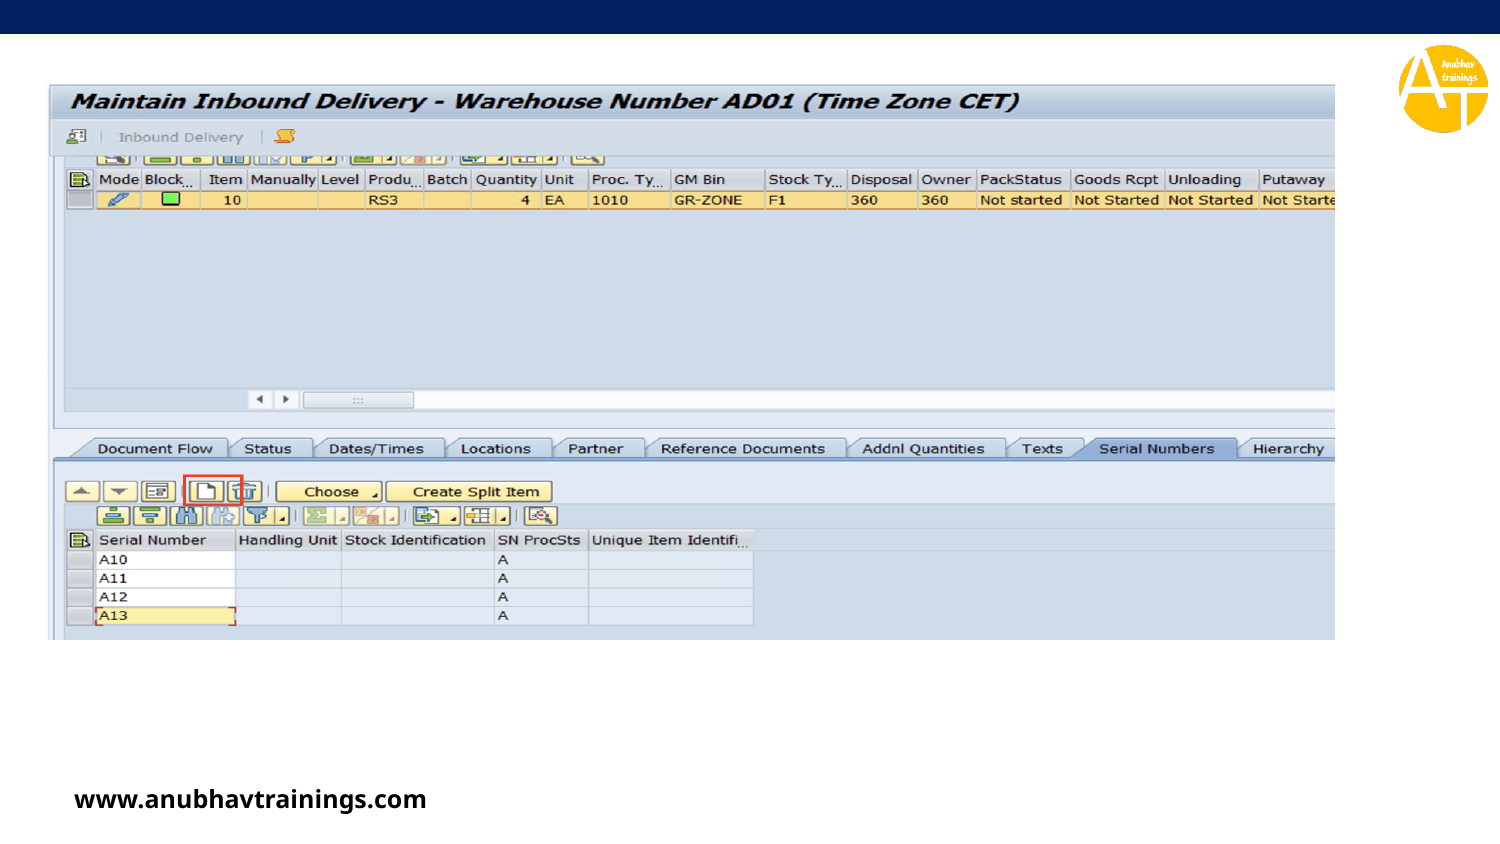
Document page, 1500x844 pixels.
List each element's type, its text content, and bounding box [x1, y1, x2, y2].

text_box www.anubhavtrainings.com [13, 776, 489, 822]
picture [1390, 39, 1493, 140]
picture [46, 83, 1336, 640]
